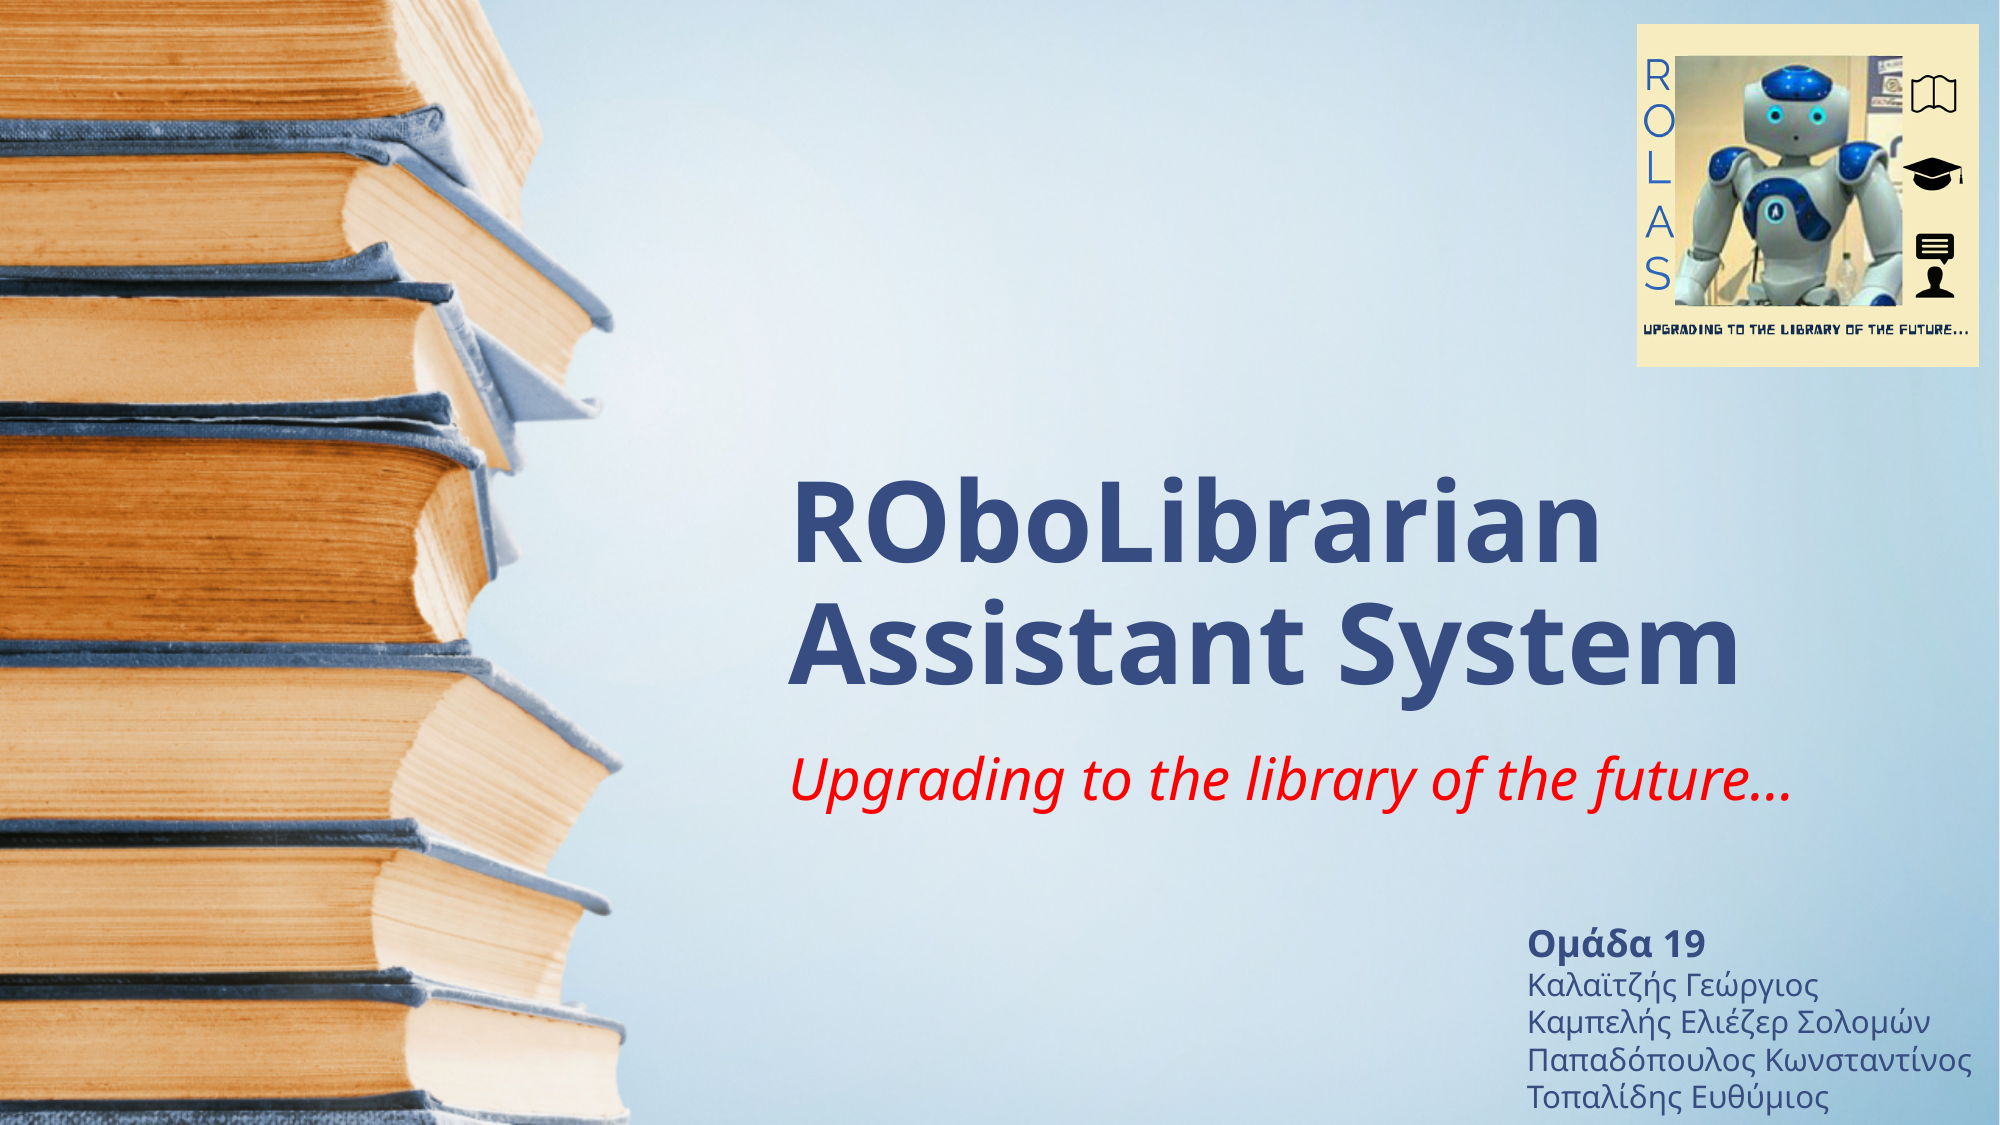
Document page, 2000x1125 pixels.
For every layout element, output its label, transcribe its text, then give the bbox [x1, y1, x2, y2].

title ROboLibrarian Assistant System [768, 406, 1918, 719]
text_box Ομάδα 19 Καλαϊτζής Γεώργιος Καμπελής Ελιέζερ Σολομών Παπαδόπουλος Κωνσταντίνος Τοπαλίδης Ευθύμιος [1512, 912, 2000, 1123]
picture [0, 0, 2000, 1125]
subtitle Upgrading to the library of the future… [768, 737, 1918, 942]
